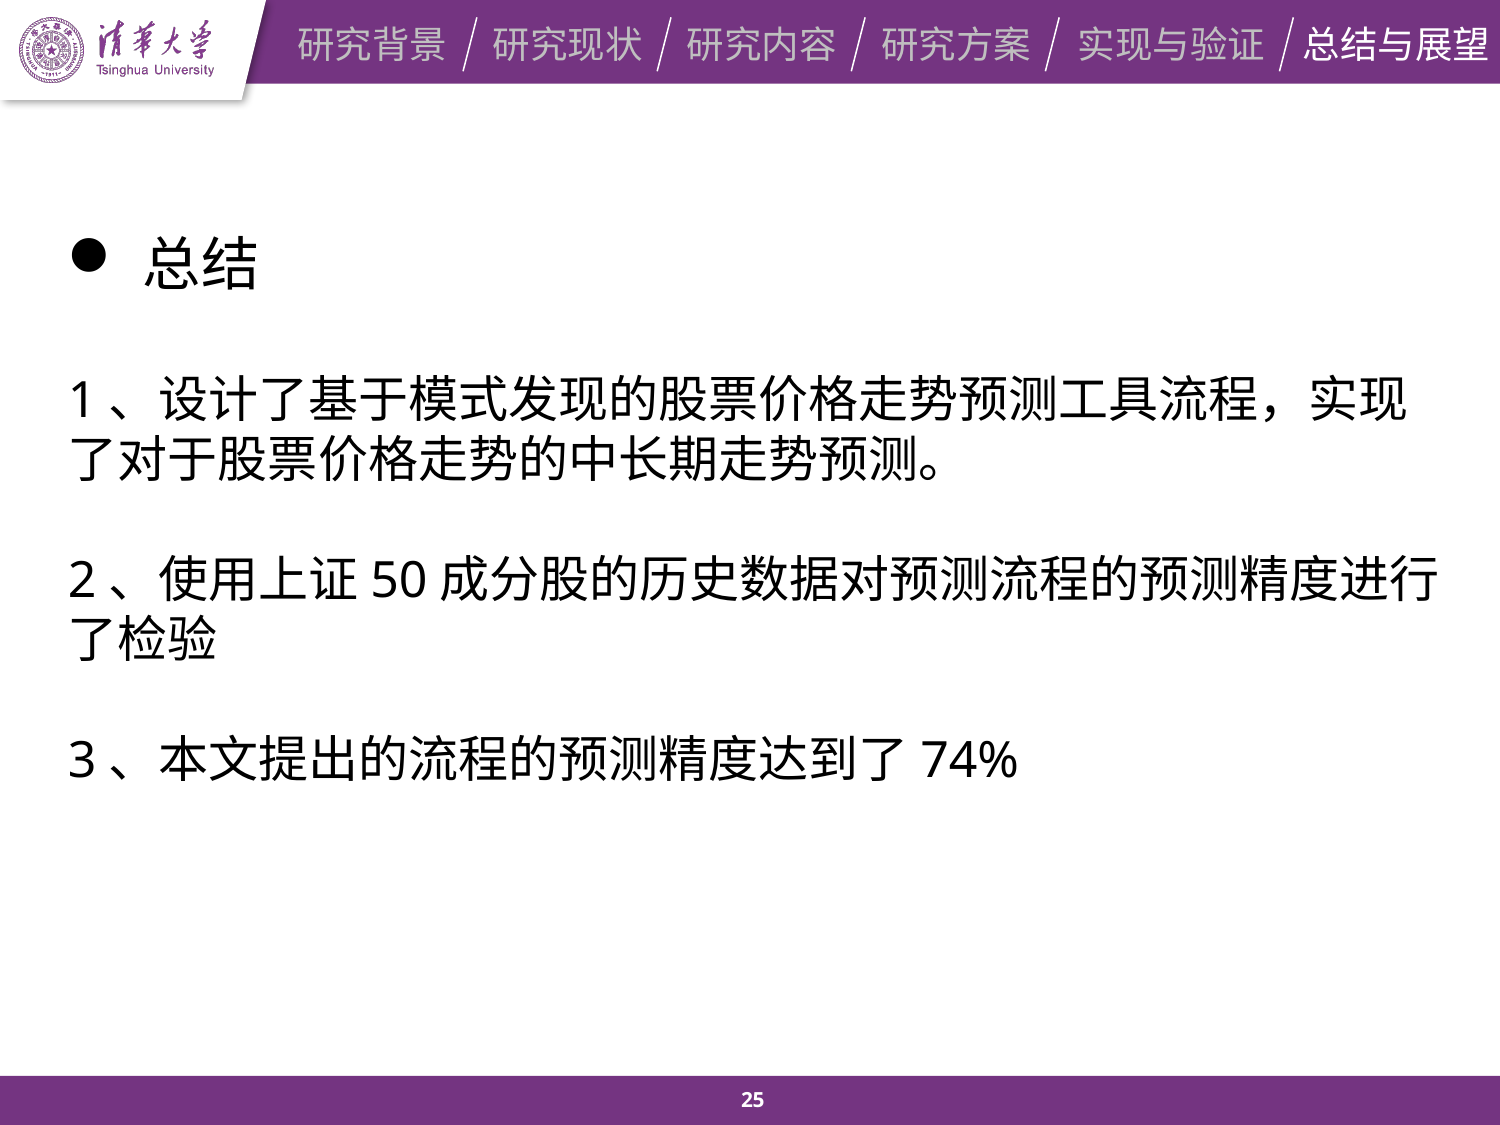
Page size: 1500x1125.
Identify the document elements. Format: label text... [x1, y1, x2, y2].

text_box 总结与展望 [1287, 13, 1500, 74]
text_box 研究背景 [282, 13, 462, 74]
text_box 总结 1、设计了基于模式发现的股票价格走势预测工具流程，实现了对于股票价格走势的中长期走势预测。 2、使用上证50成分股的历史数据对预测流程的预测精度进行了检验 3、本文提出的流程的预测精度达到了74% [53, 219, 1471, 795]
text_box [851, 17, 866, 72]
picture [19, 17, 214, 83]
text_box 研究方案 [866, 13, 1046, 74]
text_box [1279, 17, 1294, 72]
text_box 实现与验证 [1063, 13, 1281, 74]
text_box 研究现状 [477, 13, 658, 74]
text_box 研究内容 [671, 13, 852, 74]
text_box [1045, 17, 1060, 72]
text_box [656, 17, 672, 72]
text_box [462, 17, 478, 72]
